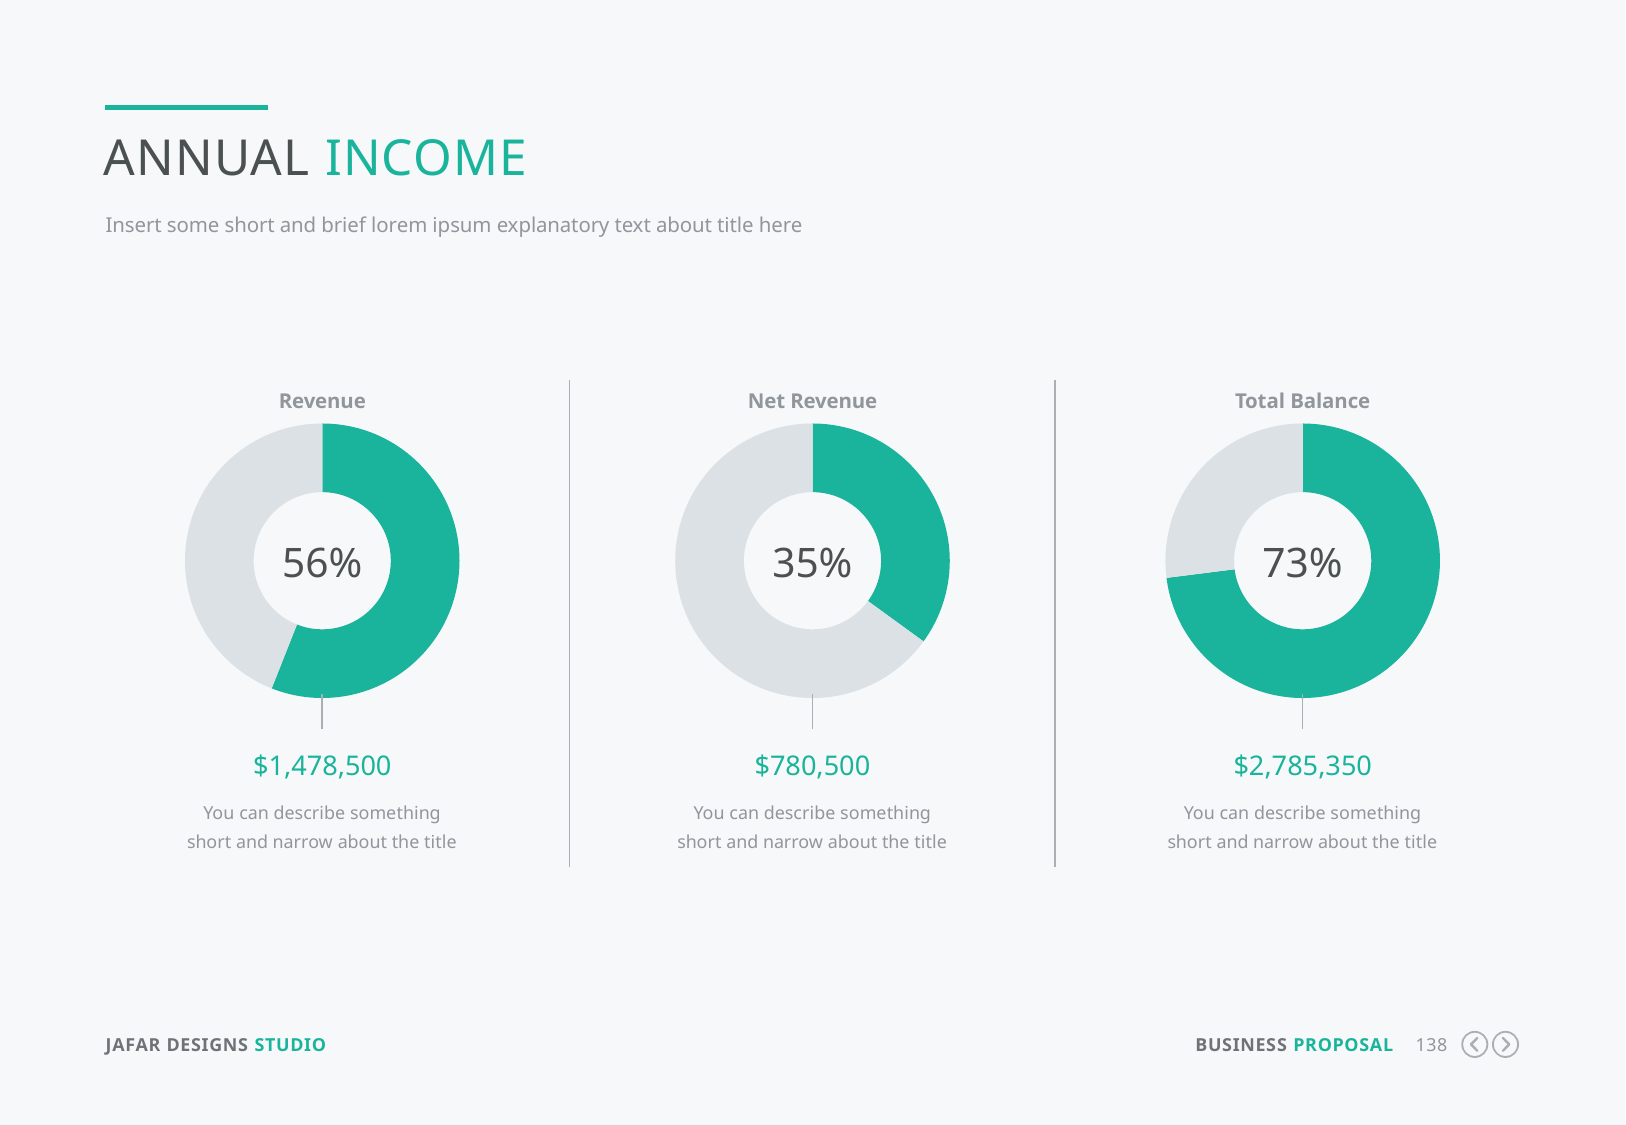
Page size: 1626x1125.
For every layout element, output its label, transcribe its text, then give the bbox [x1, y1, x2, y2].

text_box $1,478,500 [181, 748, 463, 782]
text_box You can describe something short and narrow about the title [1162, 795, 1444, 852]
text_box Net Revenue [672, 388, 953, 413]
chart [1159, 413, 1446, 708]
text_box You can describe something short and narrow about the title [181, 795, 463, 852]
text_box Revenue [182, 388, 462, 413]
chart [669, 413, 956, 708]
list Annual Income [103, 125, 1518, 188]
chart [179, 413, 466, 708]
list Insert some short and brief lorem ipsum explanatory text about title here [105, 209, 1519, 241]
text_box Total Balance [1164, 388, 1442, 413]
text_box You can describe something short and narrow about the title [672, 795, 953, 852]
text_box $780,500 [672, 748, 953, 782]
text_box $2,785,350 [1162, 748, 1444, 782]
